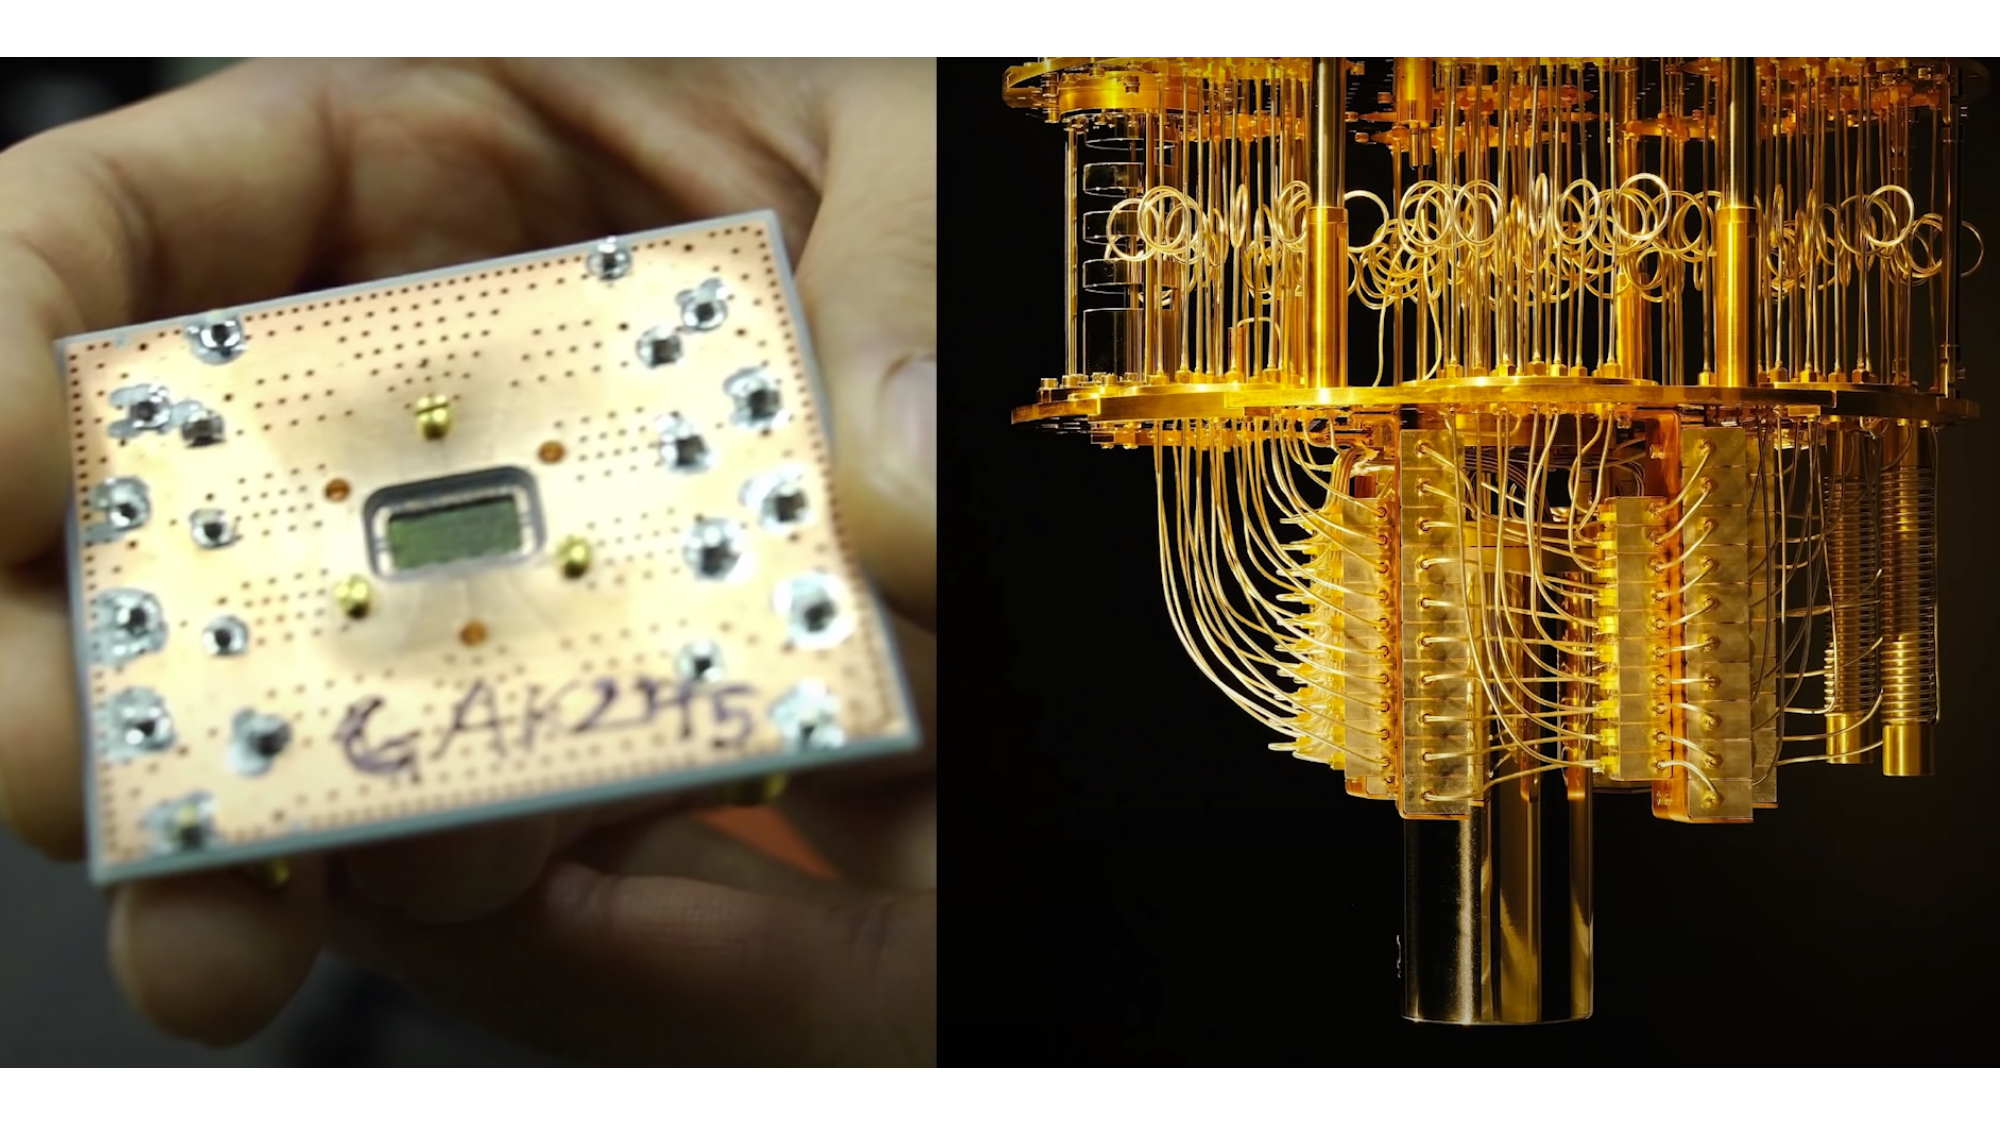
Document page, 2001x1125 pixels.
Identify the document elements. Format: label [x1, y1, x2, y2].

picture [0, 57, 2000, 1068]
